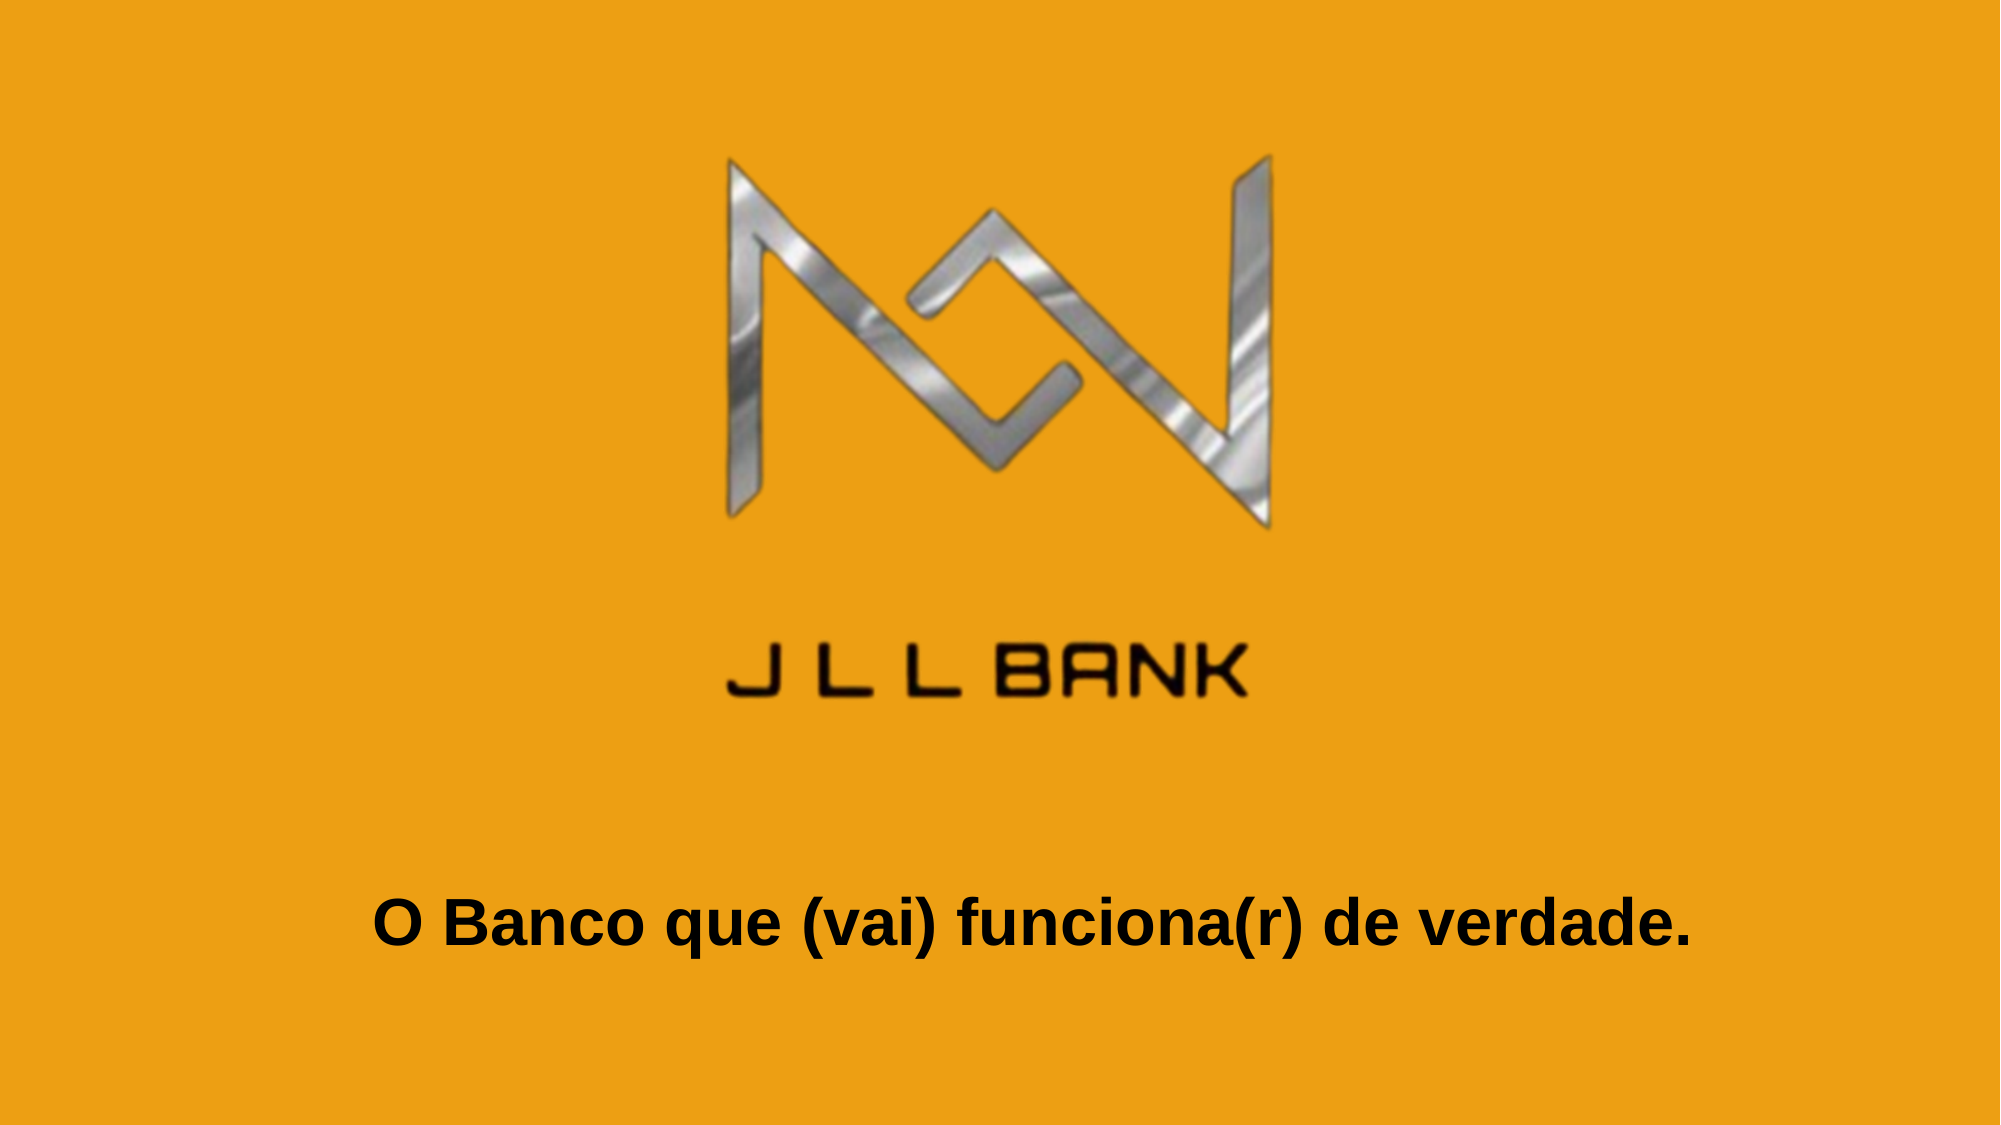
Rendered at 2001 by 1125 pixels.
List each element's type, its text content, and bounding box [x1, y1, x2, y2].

picture [552, 72, 1407, 819]
text_box O Banco que (vai) funciona(r) de verdade. [357, 871, 1836, 966]
